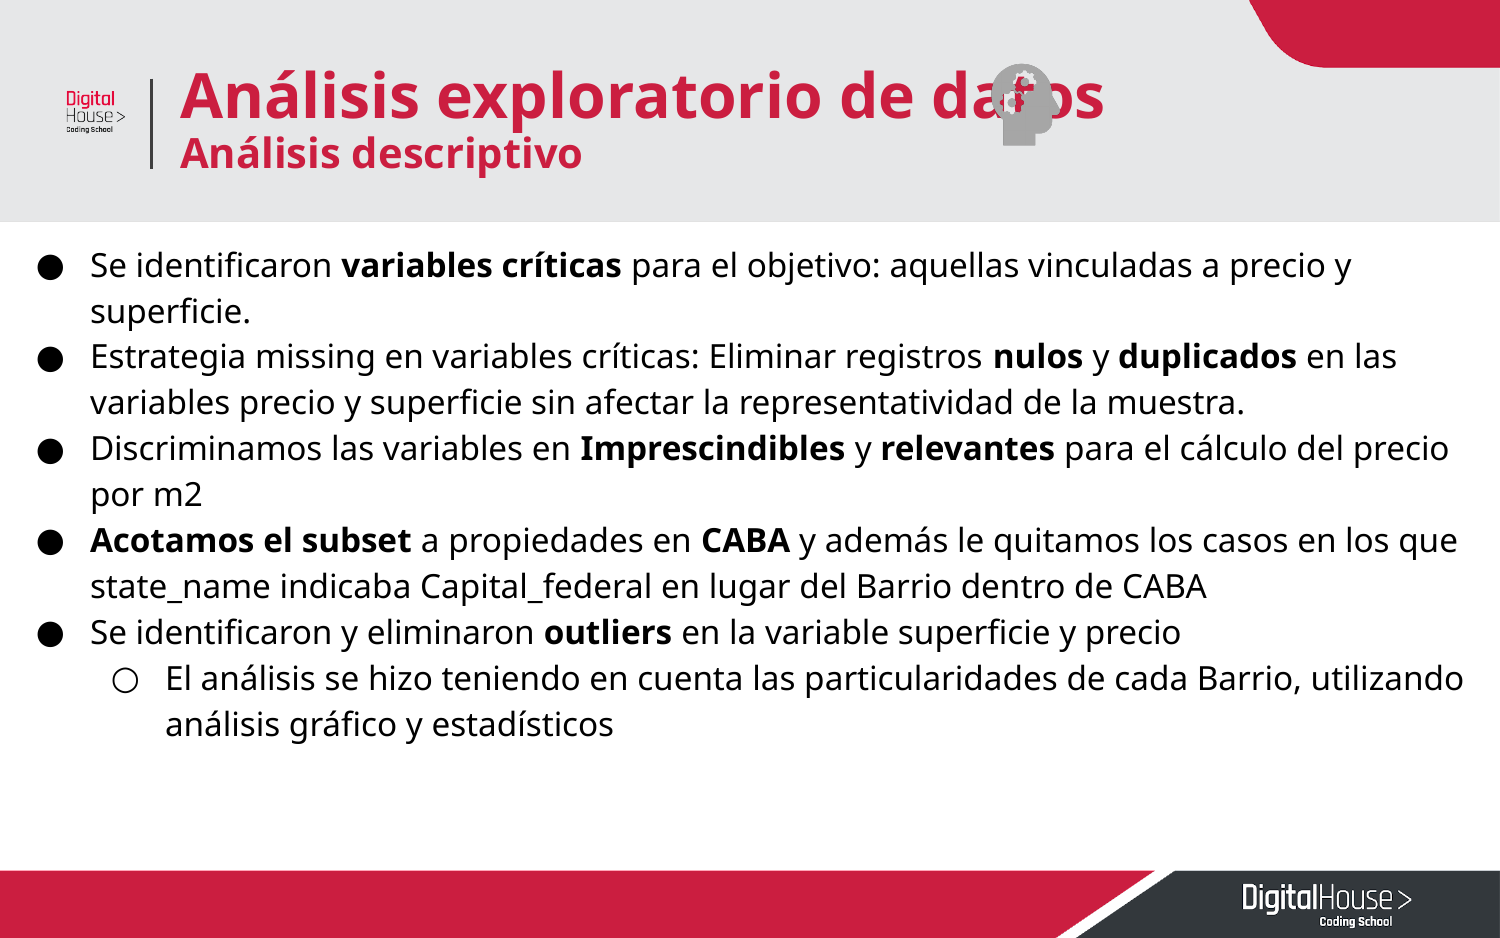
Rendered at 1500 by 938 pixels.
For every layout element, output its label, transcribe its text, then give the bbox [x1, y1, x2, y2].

title Análisis exploratorio de datos Análisis descriptivo [165, 22, 1388, 221]
text_box Se identificaron variables críticas para el objetivo: aquellas vinculadas a precio y superficie. Estrategia missing en variables críticas: Eliminar registros nulos y duplicados en las variables precio y superficie sin afectar la representatividad de la muestra. Discriminamos las variables en Imprescindibles y relevantes para el cálculo del precio por m2 Acotamos el subset a propiedades en CABA y además le quitamos los casos en los que state_name indicaba Capital_federal en lugar del Barrio dentro de CABA Se identificaron y eliminaron outliers en la variable superficie y precio El análisis se hizo teniendo en cuenta las particularidades de cada Barrio, utilizando análisis gráfico y estadísticos [0, 222, 1488, 836]
picture [0, 0, 1500, 938]
